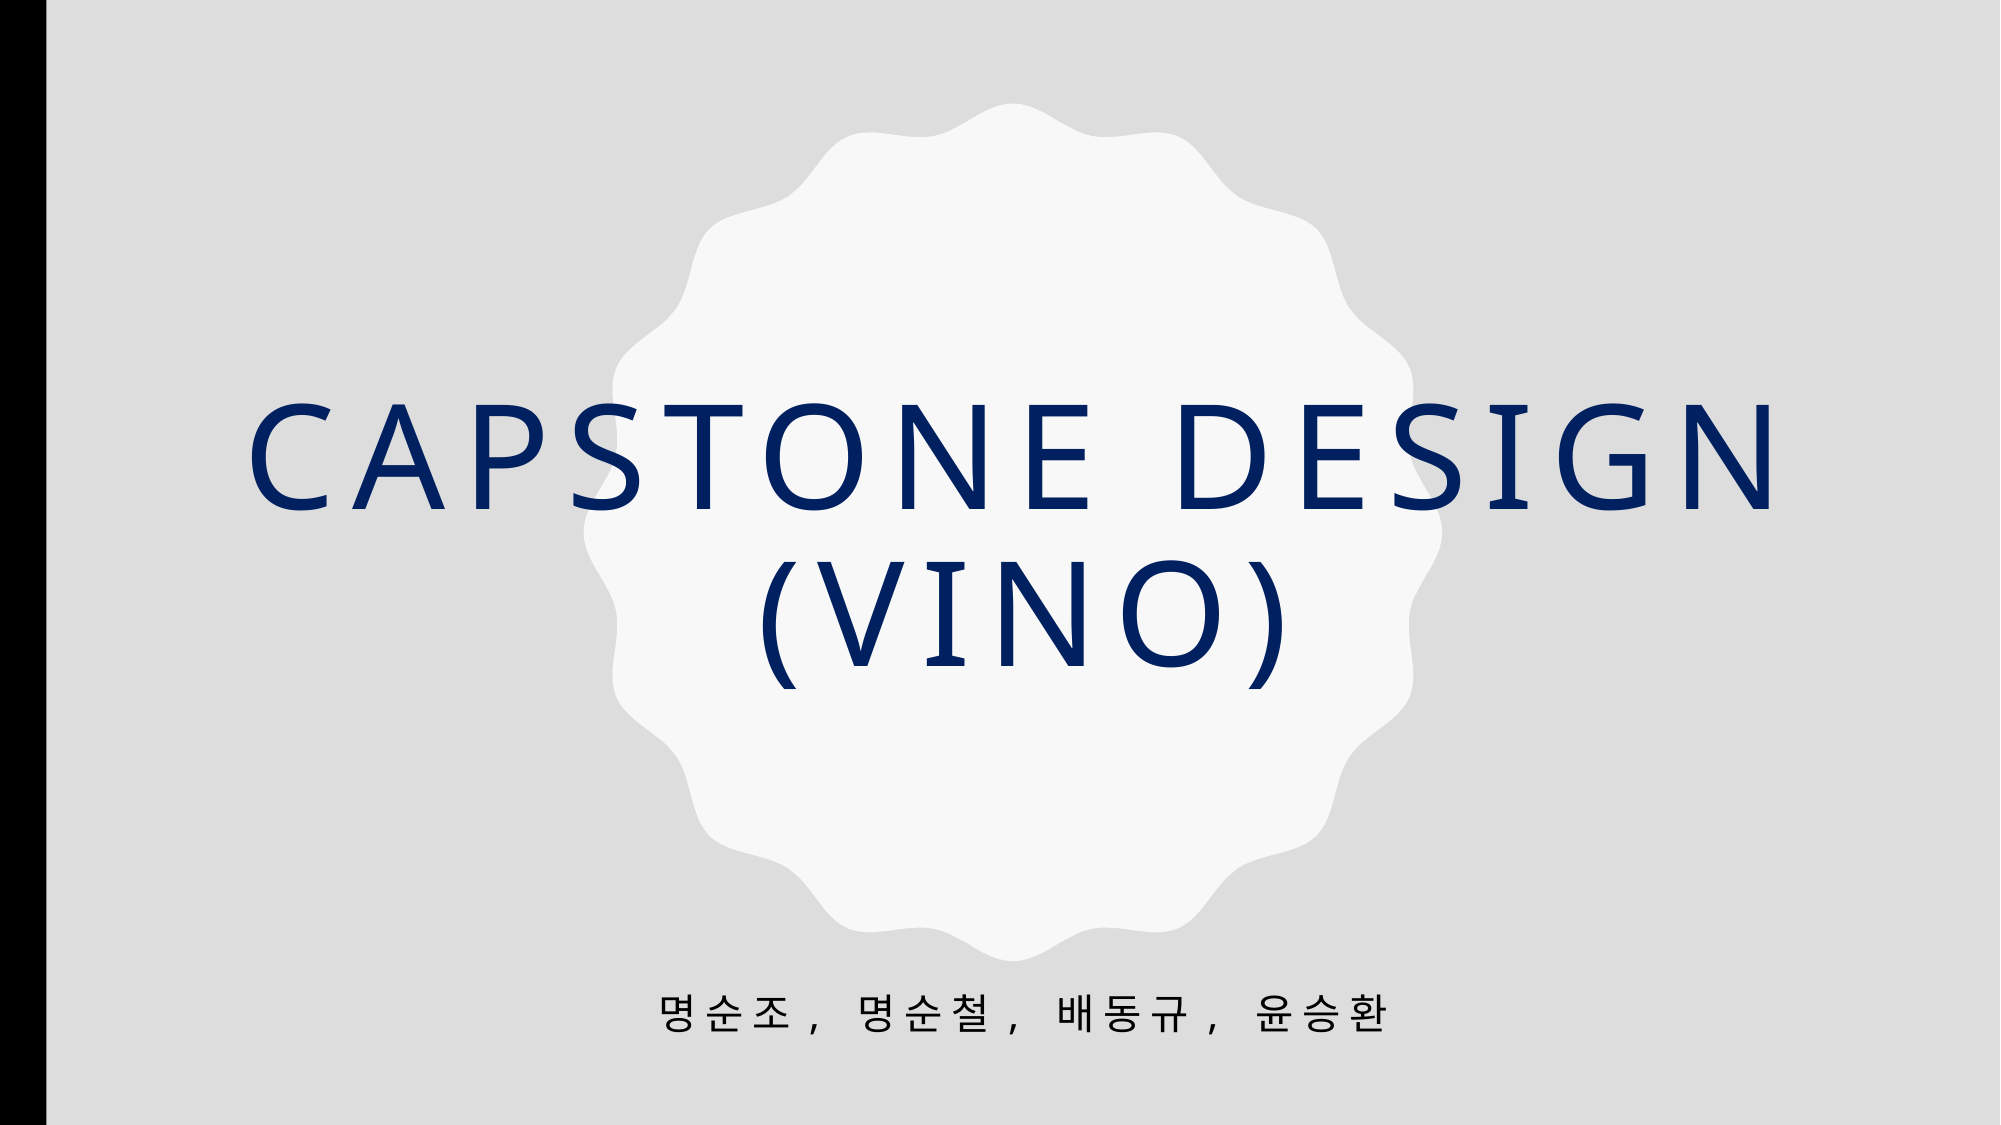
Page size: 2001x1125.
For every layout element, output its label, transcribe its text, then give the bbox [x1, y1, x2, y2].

title Capstone Design (Vino) [176, 179, 1871, 902]
subtitle 명순조, 명순철, 배동규, 윤승환 [362, 980, 1684, 1104]
